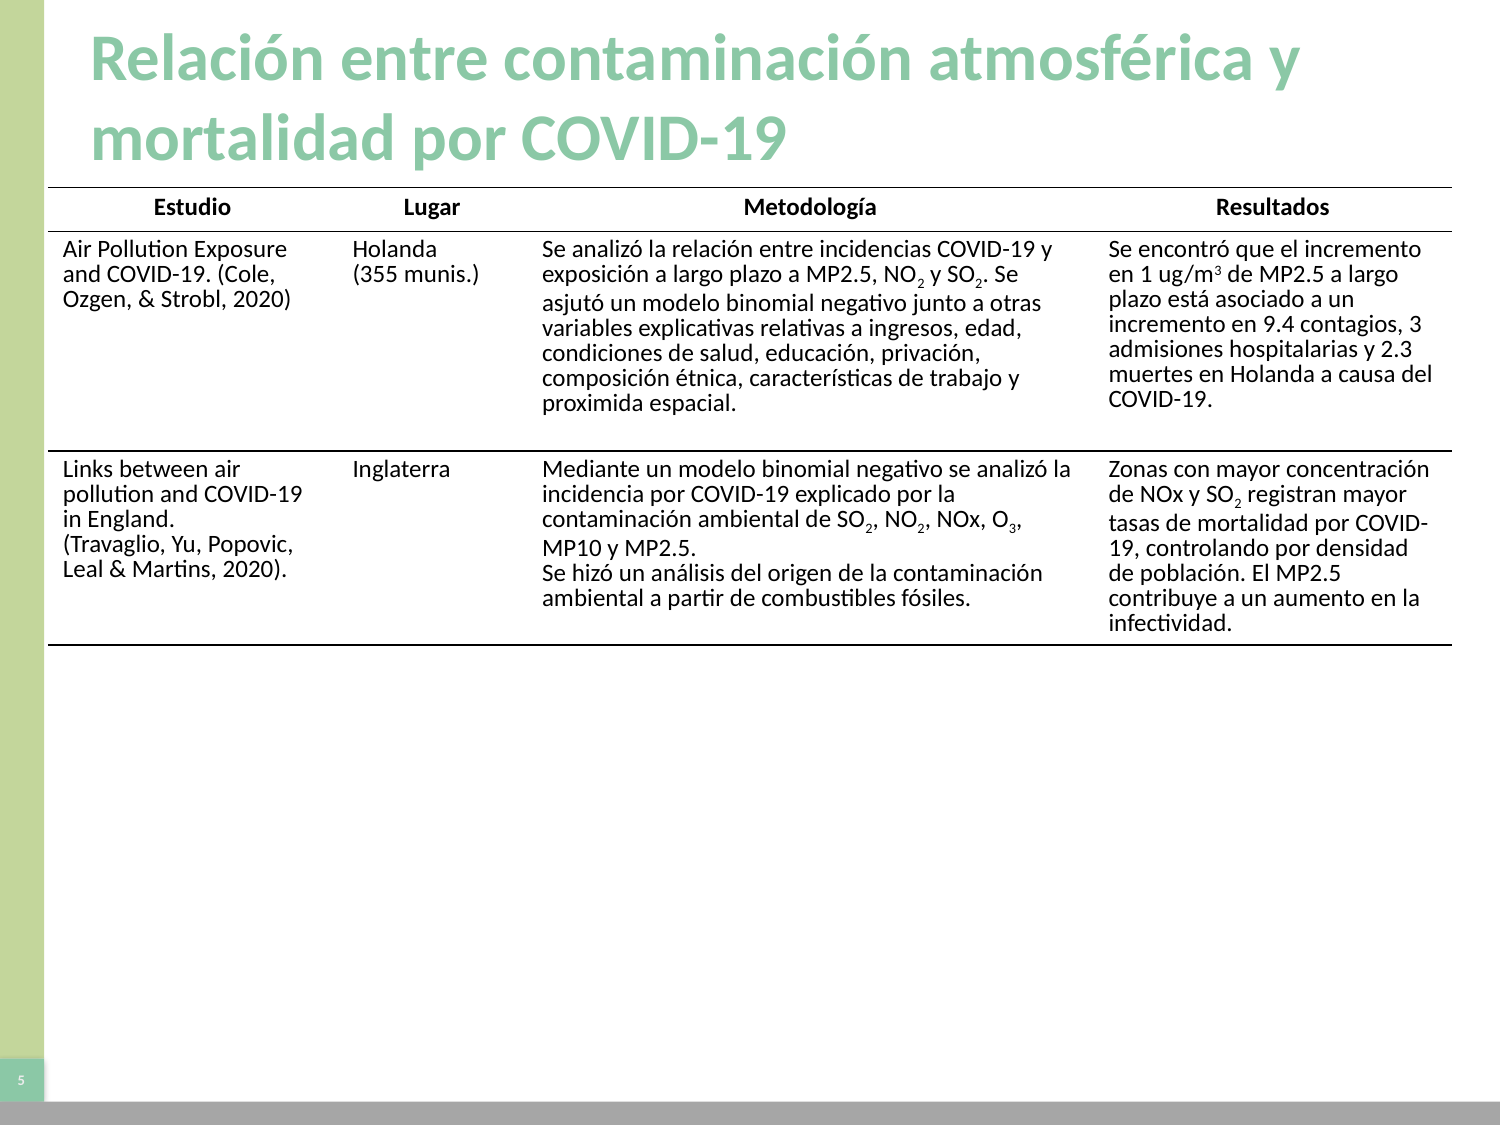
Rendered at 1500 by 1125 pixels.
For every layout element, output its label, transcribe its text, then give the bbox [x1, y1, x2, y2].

table_cell Se analizó la relación entre incidencias COVID-19 y exposición a largo plazo a MP2.5, NO2 y SO2. Se asjutó un modelo binomial negativo junto a otras variables explicativas relativas a ingresos, edad, condiciones de salud, educación, privación, composición étnica, características de trabajo y proximida espacial. [527, 232, 1094, 450]
table_cell Links between air pollution and COVID-19 in England. (Travaglio, Yu, Popovic, Leal & Martins, 2020). [48, 452, 337, 644]
table_header Estudio [48, 188, 337, 231]
table_cell Se encontró que el incremento en 1 ug/m3 de MP2.5 a largo plazo está asociado a un incremento en 9.4 contagios, 3 admisiones hospitalarias y 2.3 muertes en Holanda a causa del COVID-19. [1094, 232, 1452, 450]
table_header Resultados [1094, 188, 1452, 231]
table_cell Zonas con mayor concentración de NOx y SO2 registran mayor tasas de mortalidad por COVID-19, controlando por densidad de población. El MP2.5 contribuye a un aumento en la infectividad. [1094, 452, 1452, 644]
table_header Lugar [337, 188, 527, 231]
table_cell Air Pollution Exposure and COVID-19. (Cole, Ozgen, & Strobl, 2020) [48, 232, 337, 450]
table_header Metodología [527, 188, 1094, 231]
table_cell Inglaterra [337, 452, 527, 644]
title Relación entre contaminación atmosférica y mortalidad por COVID-19 [75, 0, 1425, 187]
table_cell Mediante un modelo binomial negativo se analizó la incidencia por COVID-19 explicado por la contaminación ambiental de SO2, NO2, NOx, O3, MP10 y MP2.5. Se hizó un análisis del origen de la contaminación ambiental a partir de combustibles fósiles. [527, 452, 1094, 644]
table_cell Holanda (355 munis.) [337, 232, 527, 450]
